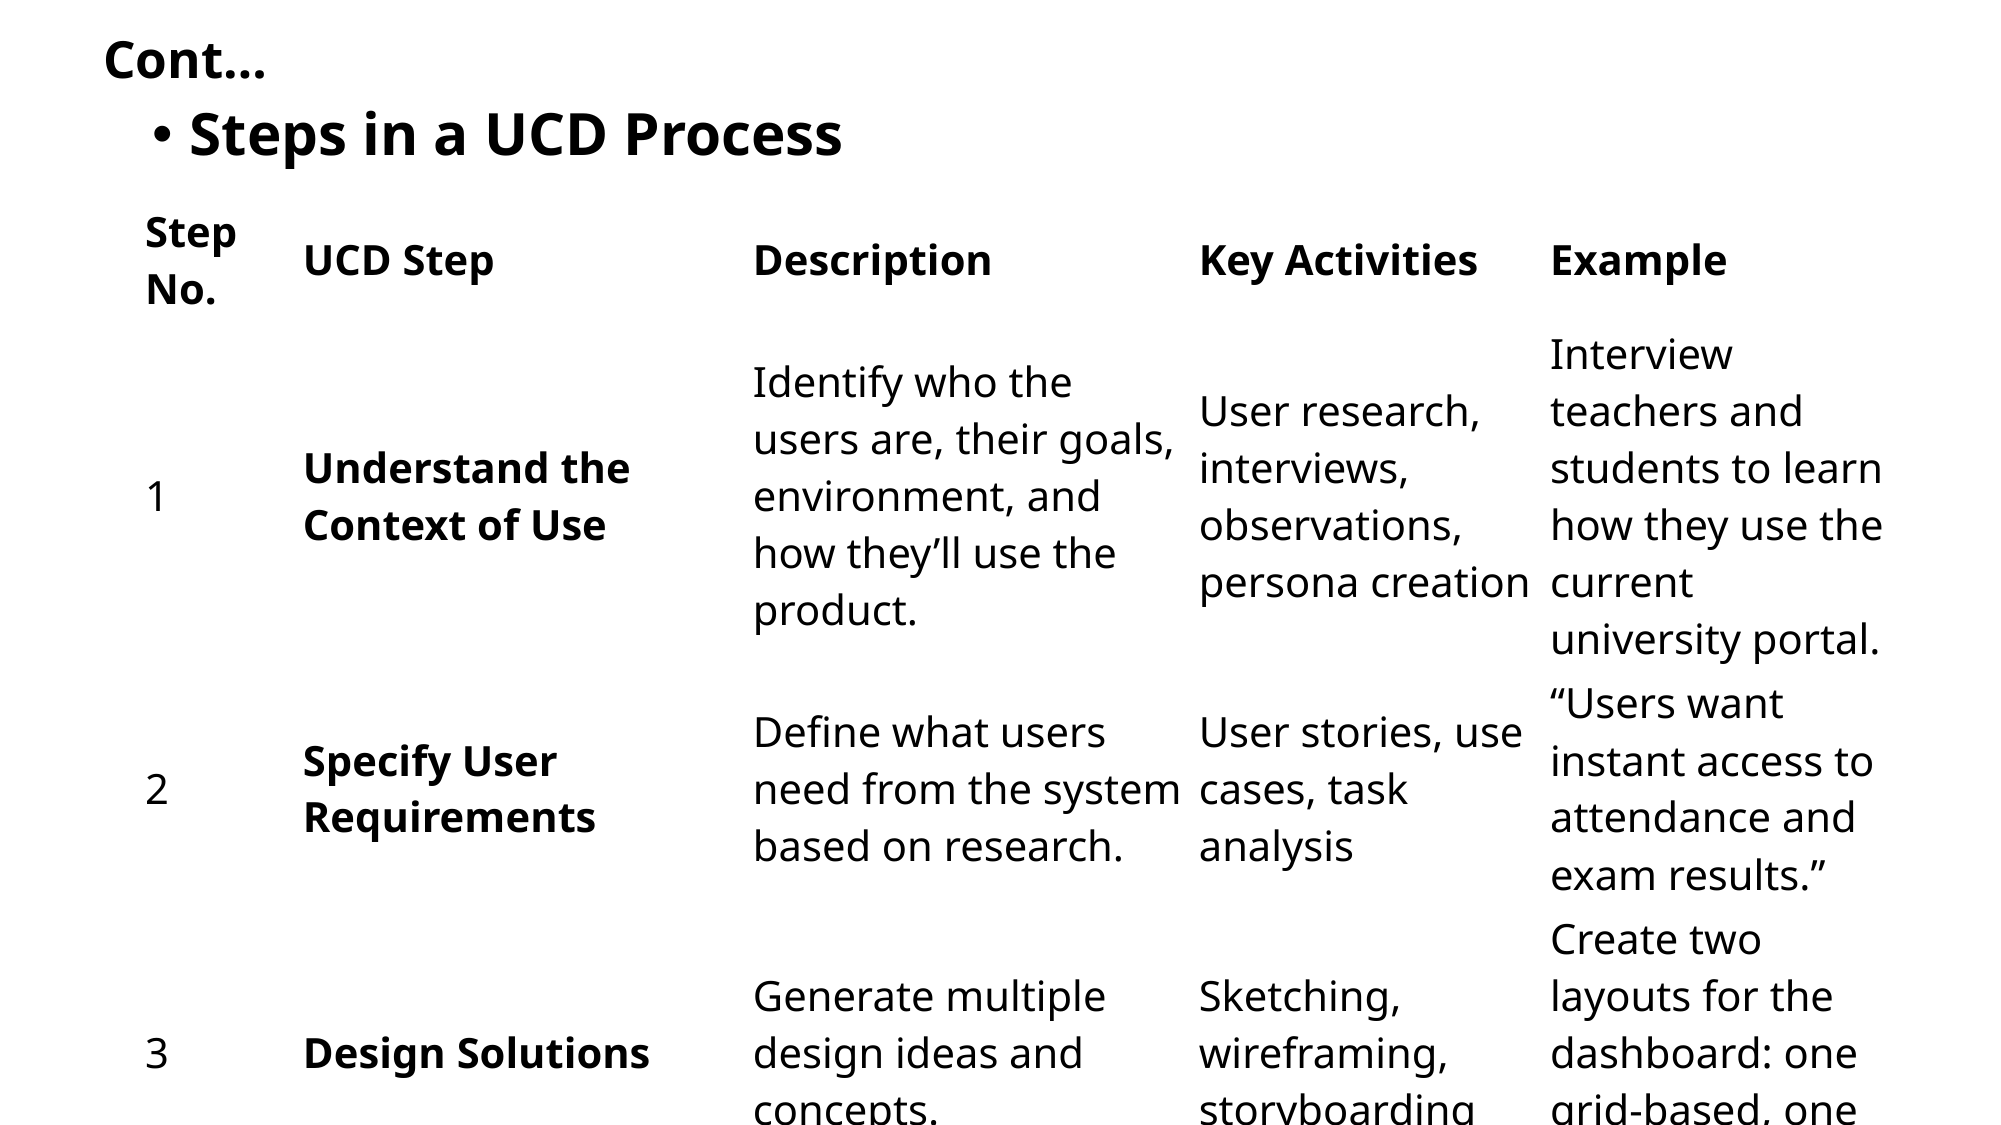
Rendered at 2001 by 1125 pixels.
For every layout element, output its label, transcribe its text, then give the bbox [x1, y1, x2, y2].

table_cell Specify User Requirements [295, 670, 745, 906]
table_header Step No. [137, 199, 295, 320]
table_cell 1 [137, 320, 295, 670]
table_header UCD Step [295, 199, 745, 320]
table_header Example [1542, 199, 1893, 320]
table_cell “Users want instant access to attendance and exam results.” [1542, 670, 1893, 906]
table_cell Define what users need from the system based on research. [745, 670, 1191, 906]
table_cell Sketching, wireframing, storyboarding [1191, 906, 1542, 1125]
table_cell 3 [137, 906, 295, 1125]
table_cell Design Solutions [295, 906, 745, 1125]
title Cont… [88, 27, 1814, 98]
table_cell Interview teachers and students to learn how they use the current university portal. [1542, 320, 1893, 670]
table_cell Identify who the users are, their goals, environment, and how they’ll use the product. [745, 320, 1191, 670]
table_cell Create two layouts for the dashboard: one grid-based, one list-based. [1542, 906, 1893, 1125]
table_cell User research, interviews, observations, persona creation [1191, 320, 1542, 670]
table_header Description [745, 199, 1191, 320]
table_header Key Activities [1191, 199, 1542, 320]
table_cell Understand the Context of Use [295, 320, 745, 670]
table_cell User stories, use cases, task analysis [1191, 670, 1542, 906]
table_cell 2 [137, 670, 295, 906]
table_cell Generate multiple design ideas and concepts. [745, 906, 1191, 1125]
list Steps in a UCD Process [137, 97, 1863, 199]
